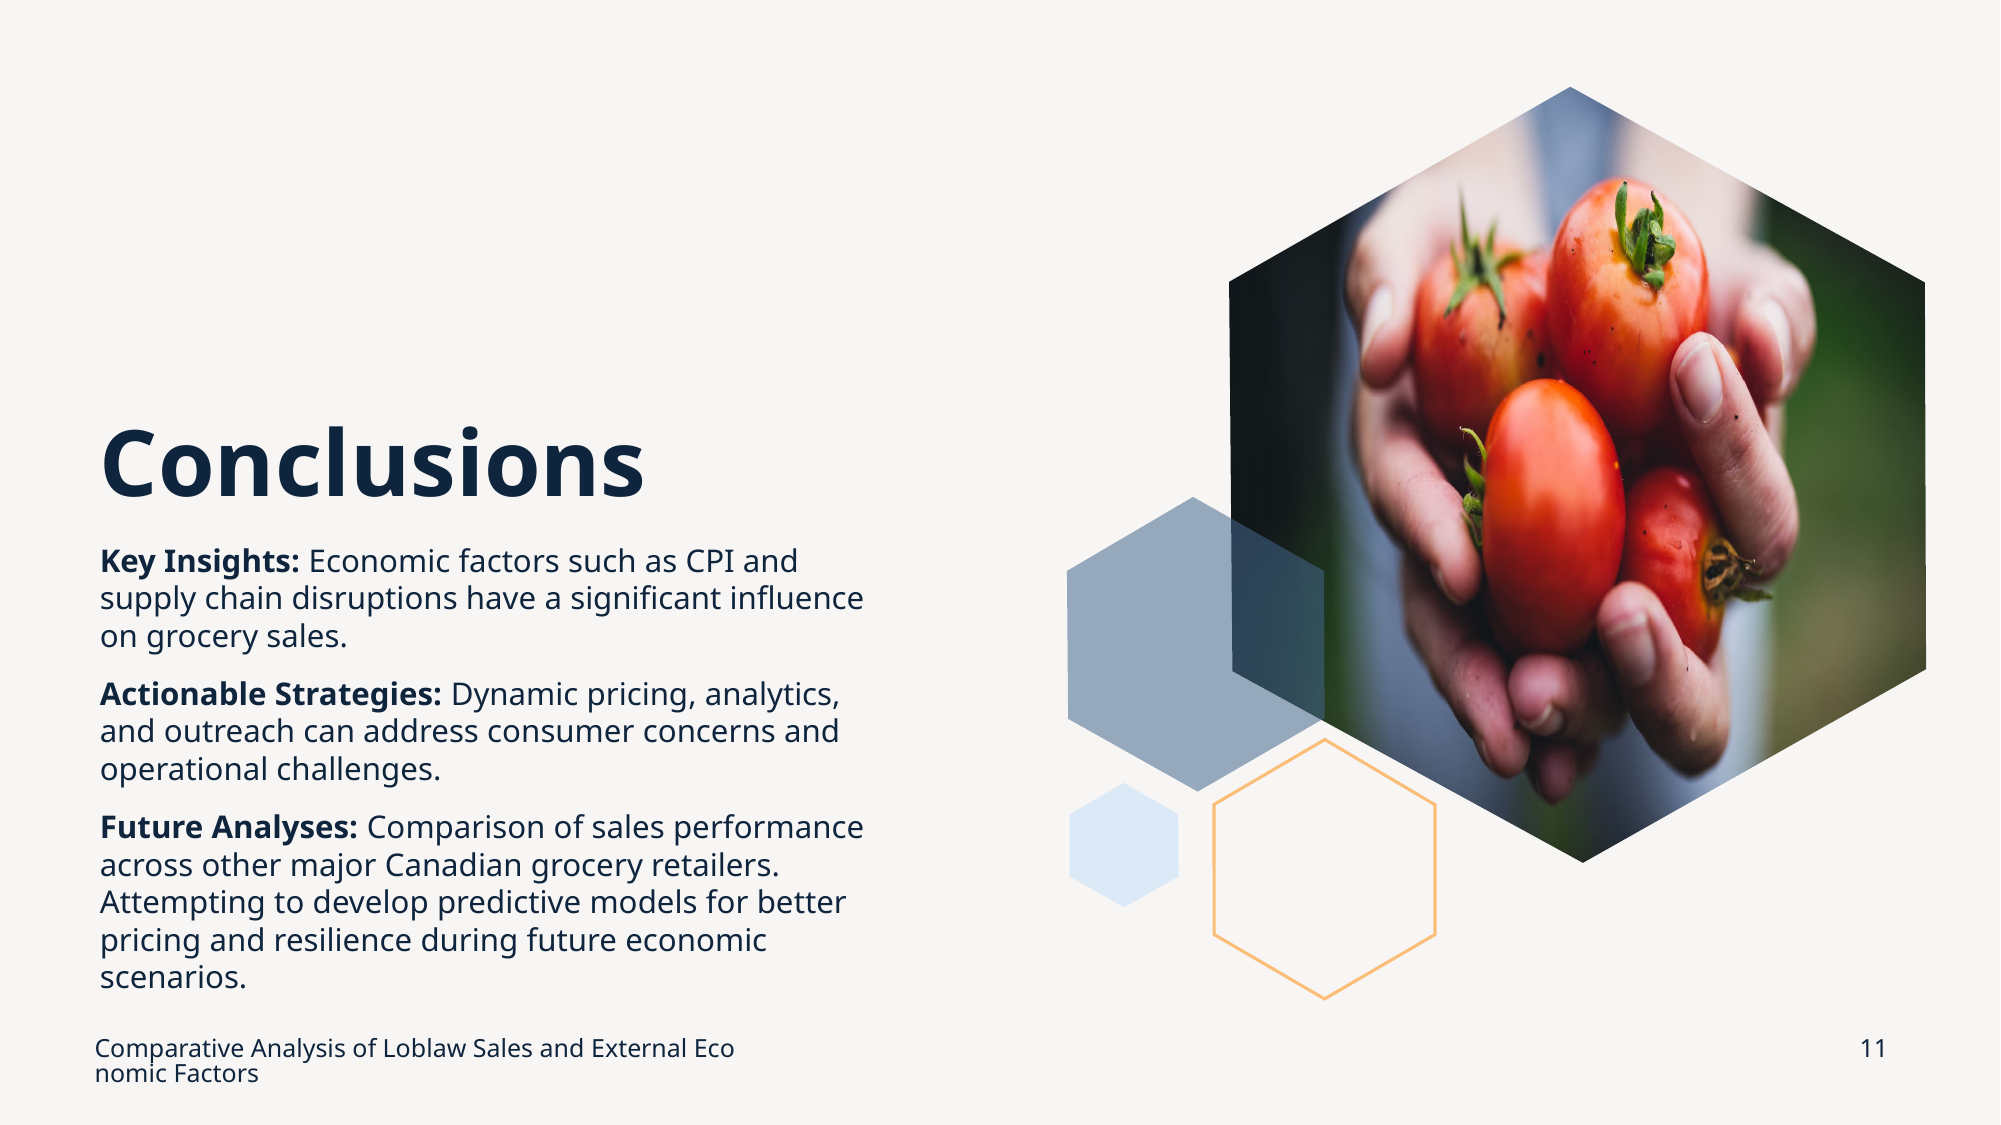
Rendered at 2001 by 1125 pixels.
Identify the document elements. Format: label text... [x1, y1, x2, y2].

slide_number 11 [1836, 1020, 1912, 1080]
title Conclusions [84, 409, 1229, 628]
picture [1066, 86, 1927, 863]
list Key Insights: Economic factors such as CPI and supply chain disruptions have a significant influence on grocery sales. Actionable Strategies: Dynamic pricing, analytics, and outreach can address consumer concerns and operational challenges. Future Analyses: Comparison of sales performance across other major Canadian grocery retailers. Attempting to develop predictive models for better pricing and resilience during future economic scenarios. [84, 533, 899, 999]
footer Comparative Analysis of Loblaw Sales and External Economic Factors [79, 1020, 755, 1080]
